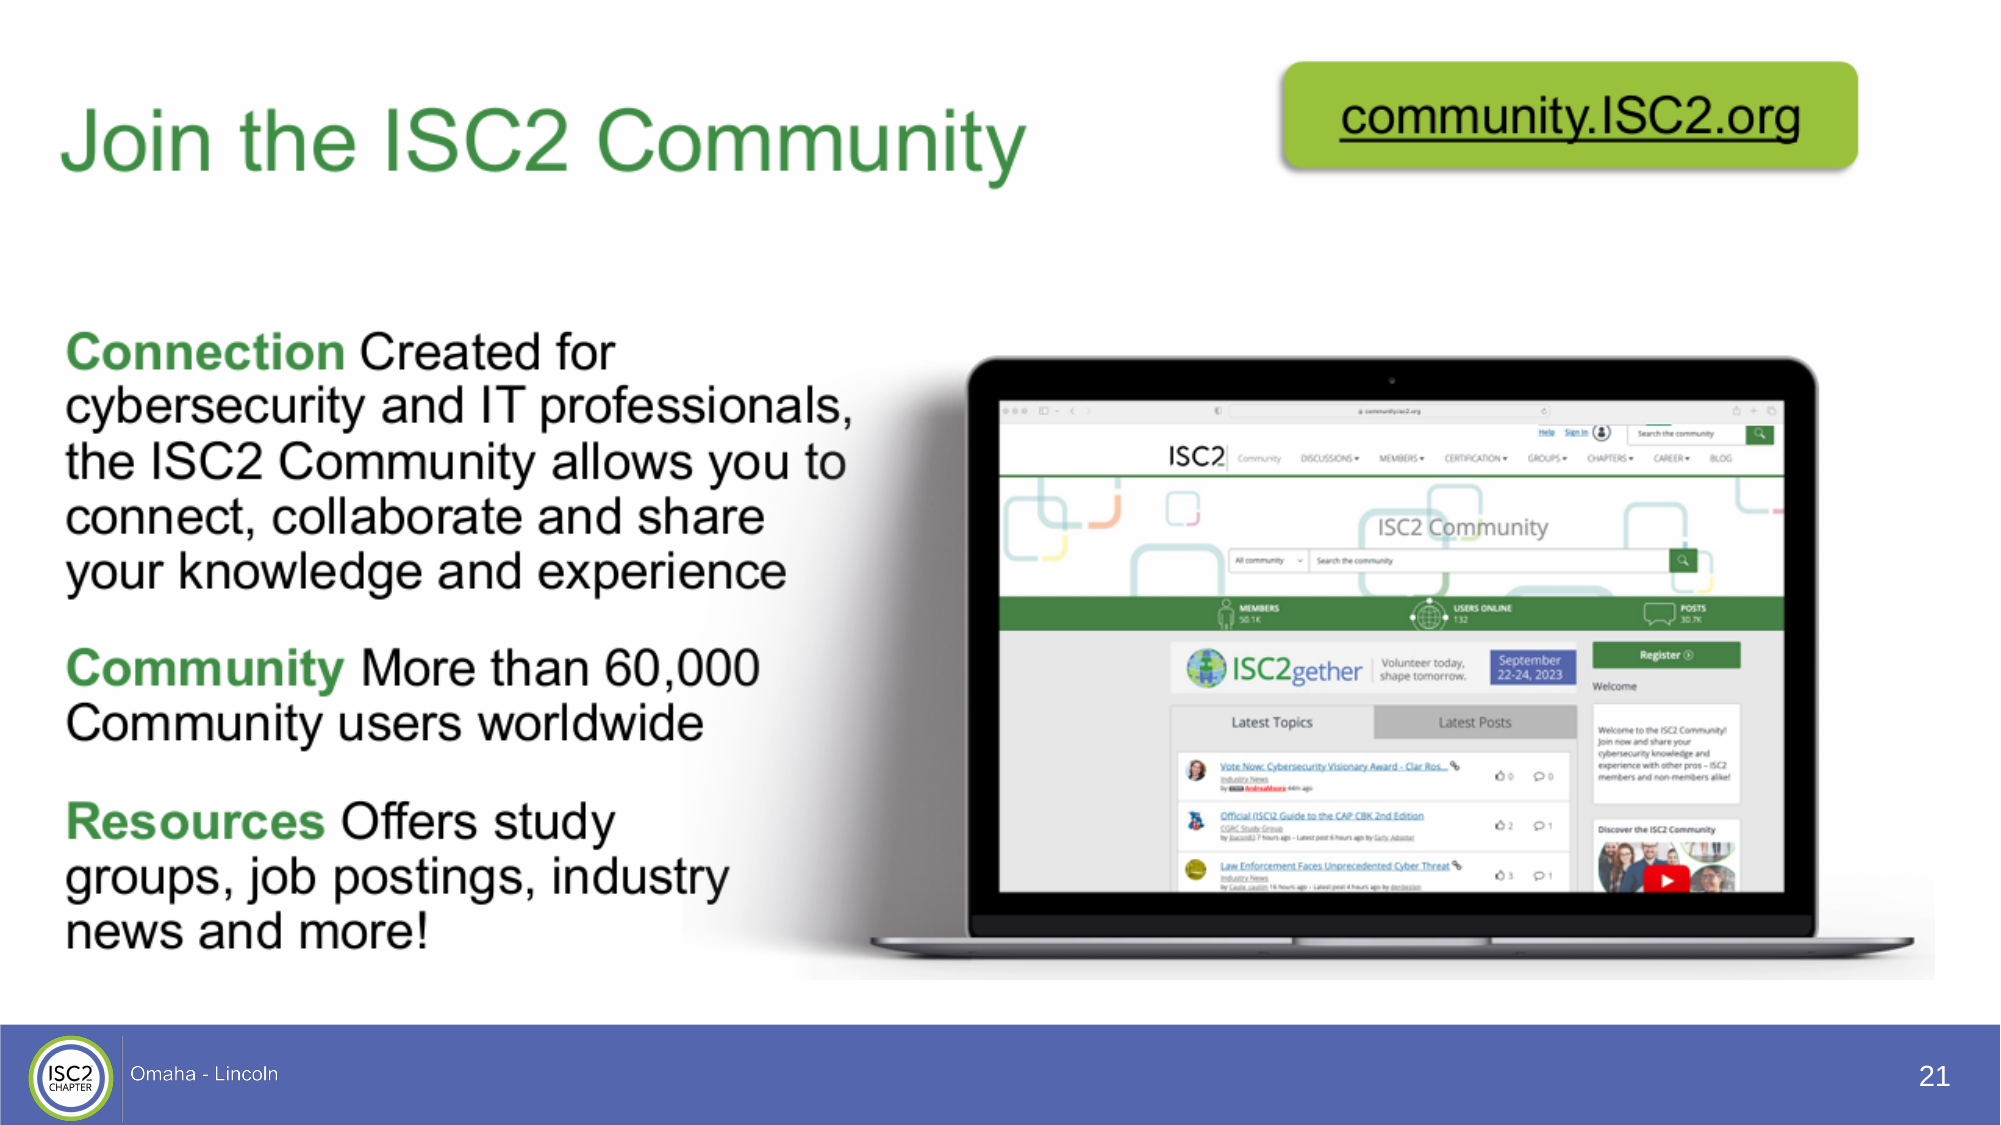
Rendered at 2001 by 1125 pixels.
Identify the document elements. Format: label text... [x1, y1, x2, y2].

picture [28, 1035, 296, 1123]
slide_number 21 [1898, 1044, 1972, 1105]
picture [48, 38, 1936, 980]
